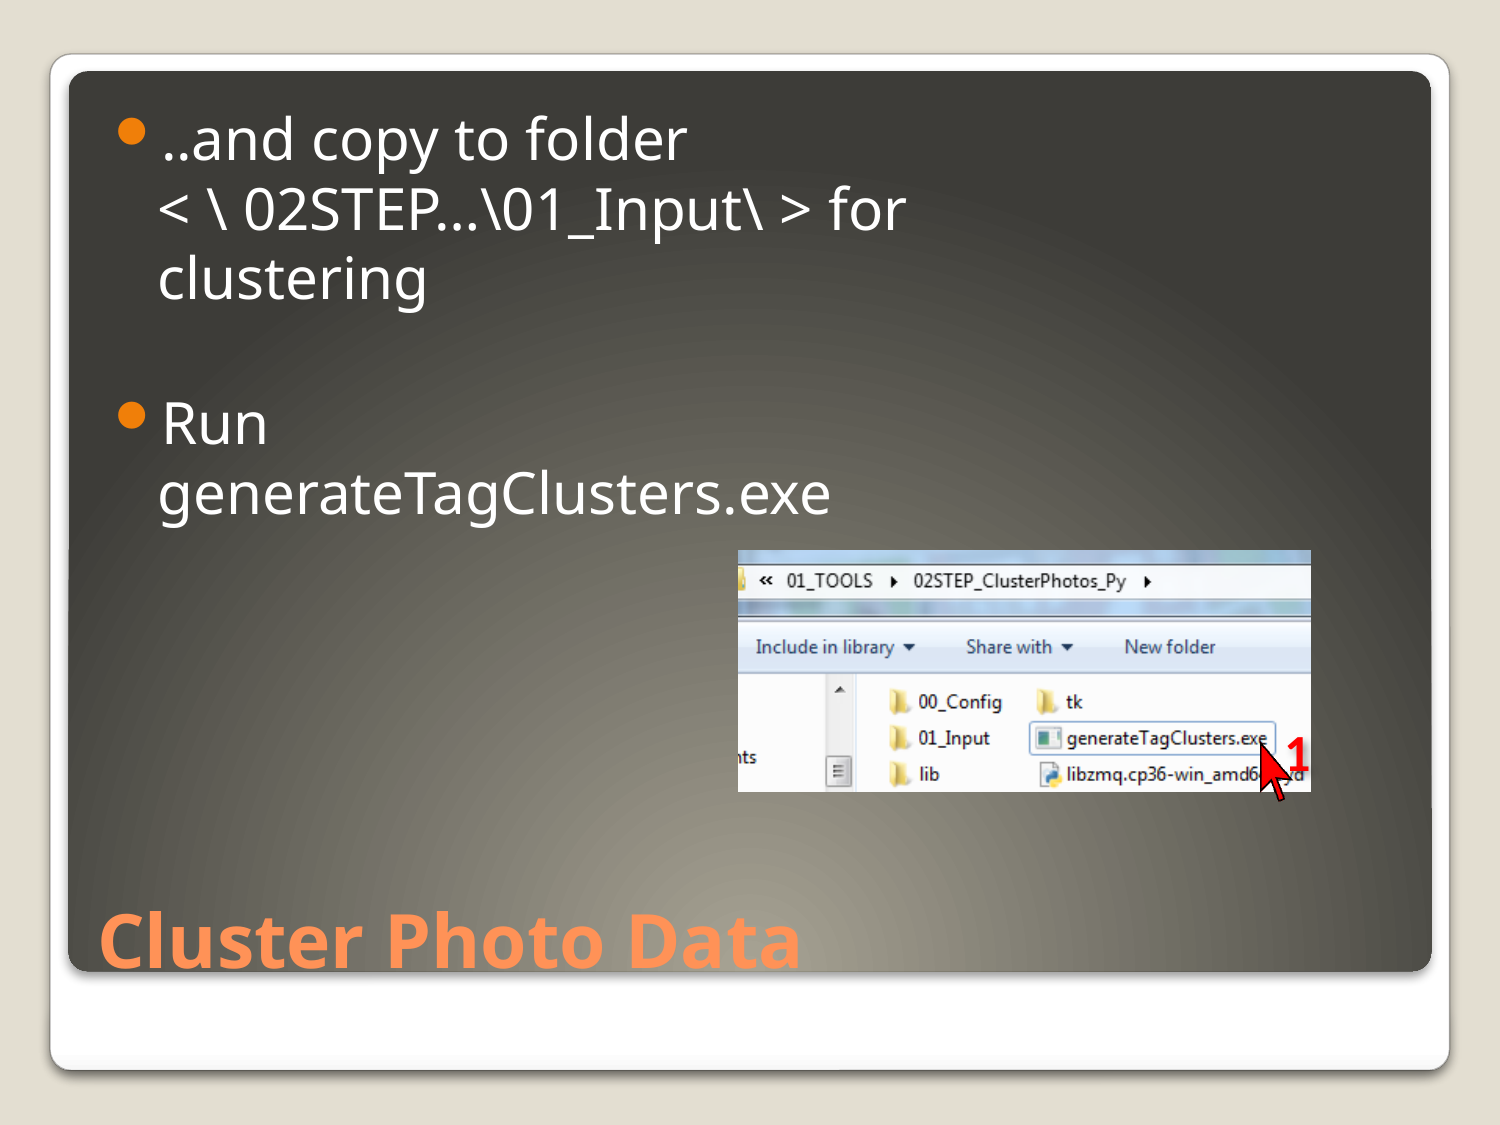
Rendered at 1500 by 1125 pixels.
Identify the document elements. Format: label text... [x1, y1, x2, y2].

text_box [1252, 712, 1311, 804]
picture [738, 550, 1311, 792]
list ..and copy to folder < \ 02STEP…\01_Input\ > for clustering Run generateTagClusters.exe [84, 86, 951, 807]
title Cluster Photo Data [82, 818, 1425, 992]
